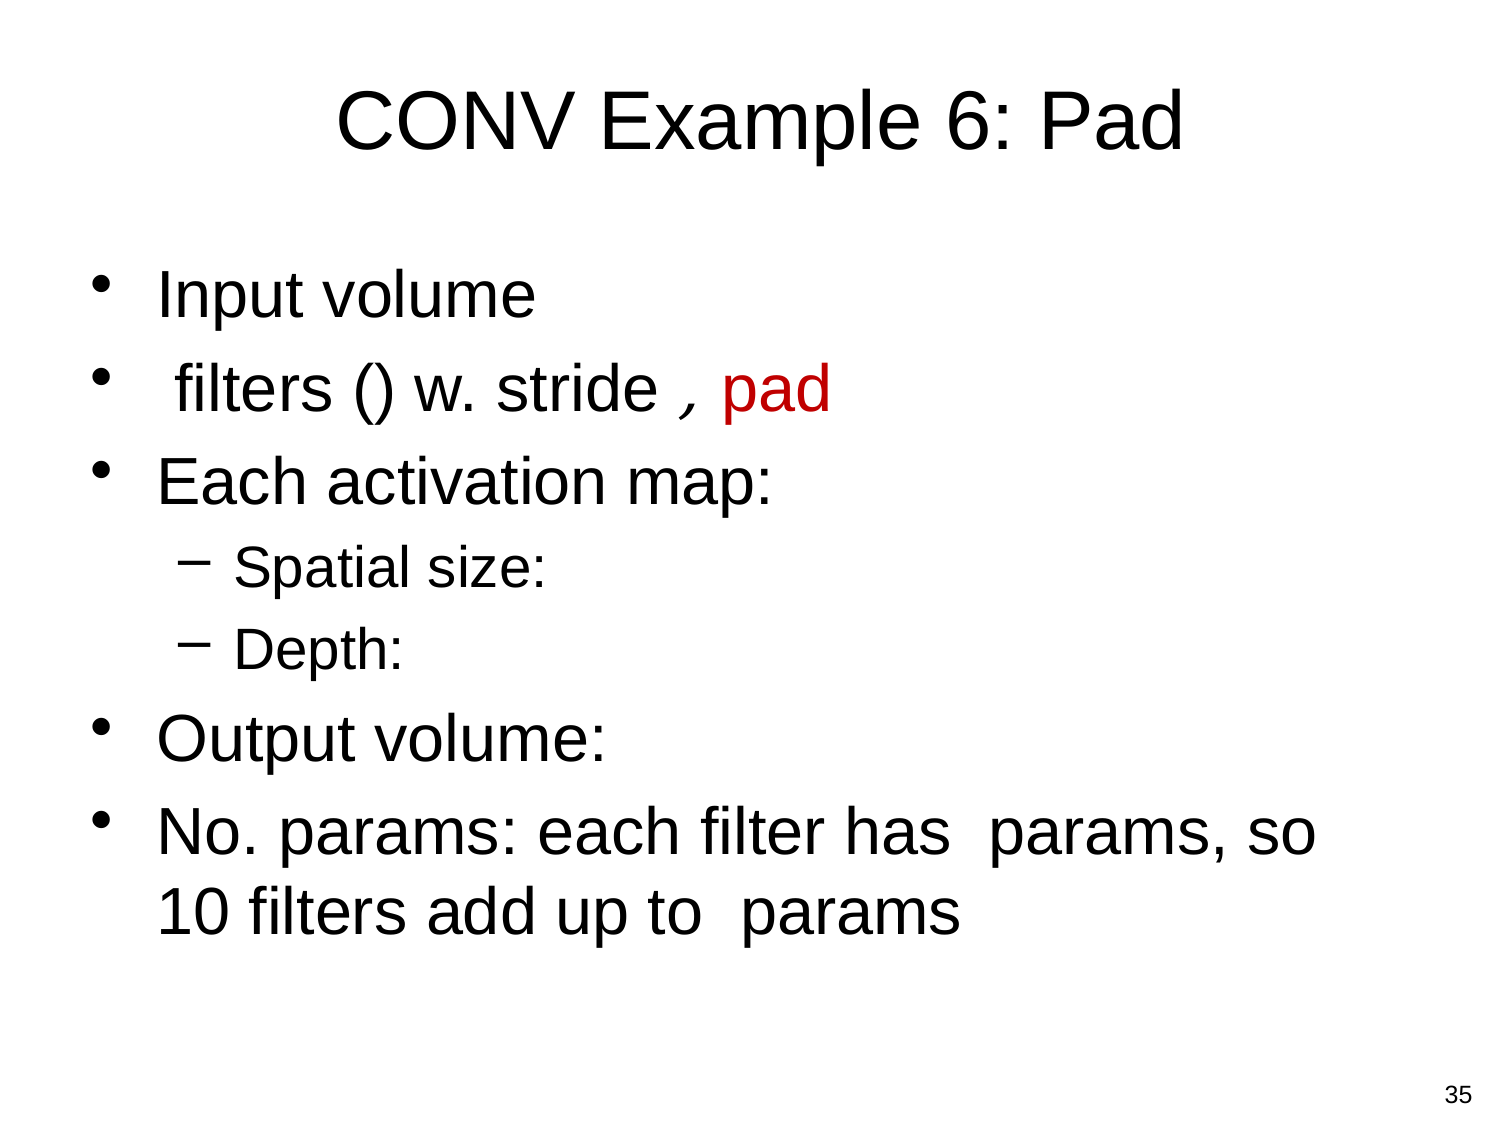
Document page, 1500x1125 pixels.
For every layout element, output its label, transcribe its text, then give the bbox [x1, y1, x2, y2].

slide_number 35 [1137, 1070, 1488, 1112]
